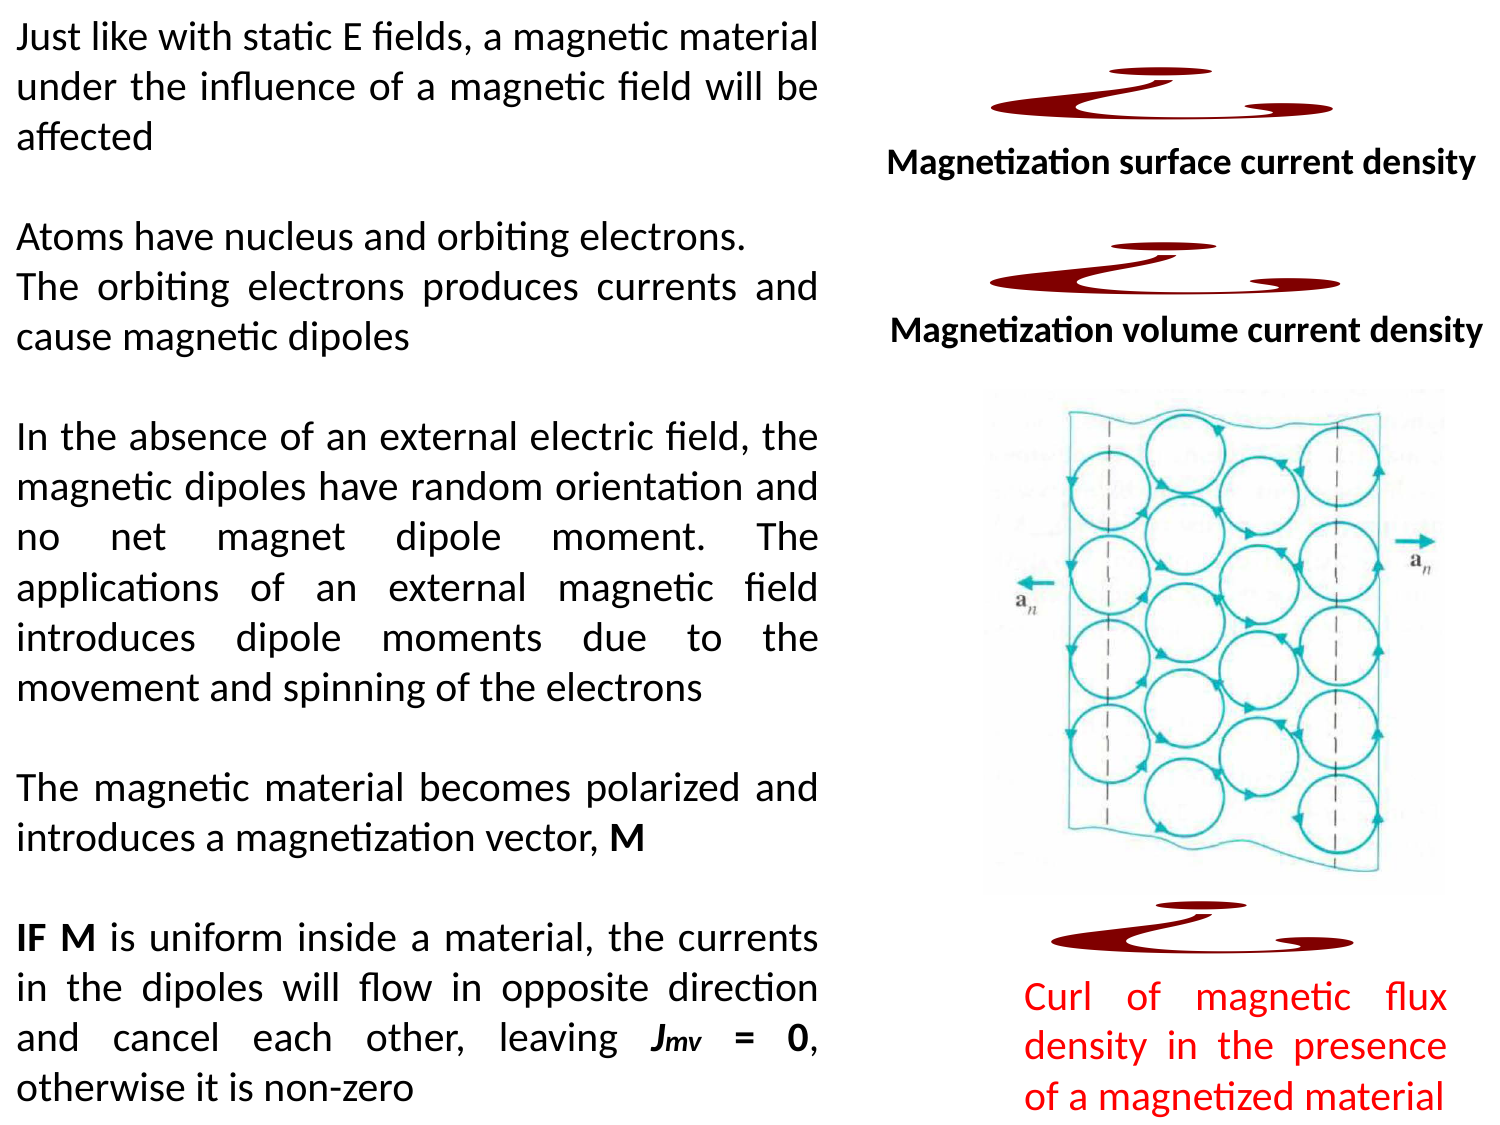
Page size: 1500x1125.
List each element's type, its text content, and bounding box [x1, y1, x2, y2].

text_box Magnetization volume current density [875, 297, 1500, 358]
picture [983, 389, 1445, 896]
text_box Curl of magnetic flux density in the presence of a magnetized material [1009, 960, 1463, 1125]
text_box Magnetization surface current density [871, 129, 1497, 189]
text_box Just like with static E fields, a magnetic material under the influence of a magnetic field will be affected Atoms have nucleus and orbiting electrons. The orbiting electrons produces currents and cause magnetic dipoles In the absence of an external electric field, the magnetic dipoles have random orientation and no net magnet dipole moment. The applications of an external magnetic field introduces dipole moments due to the movement and spinning of the electrons The magnetic material becomes polarized and introduces a magnetization vector, M IF M is uniform inside a material, the currents in the dipoles will flow in opposite direction and cancel each other, leaving Jmv = 0, otherwise it is non-zero [1, 1, 835, 1117]
